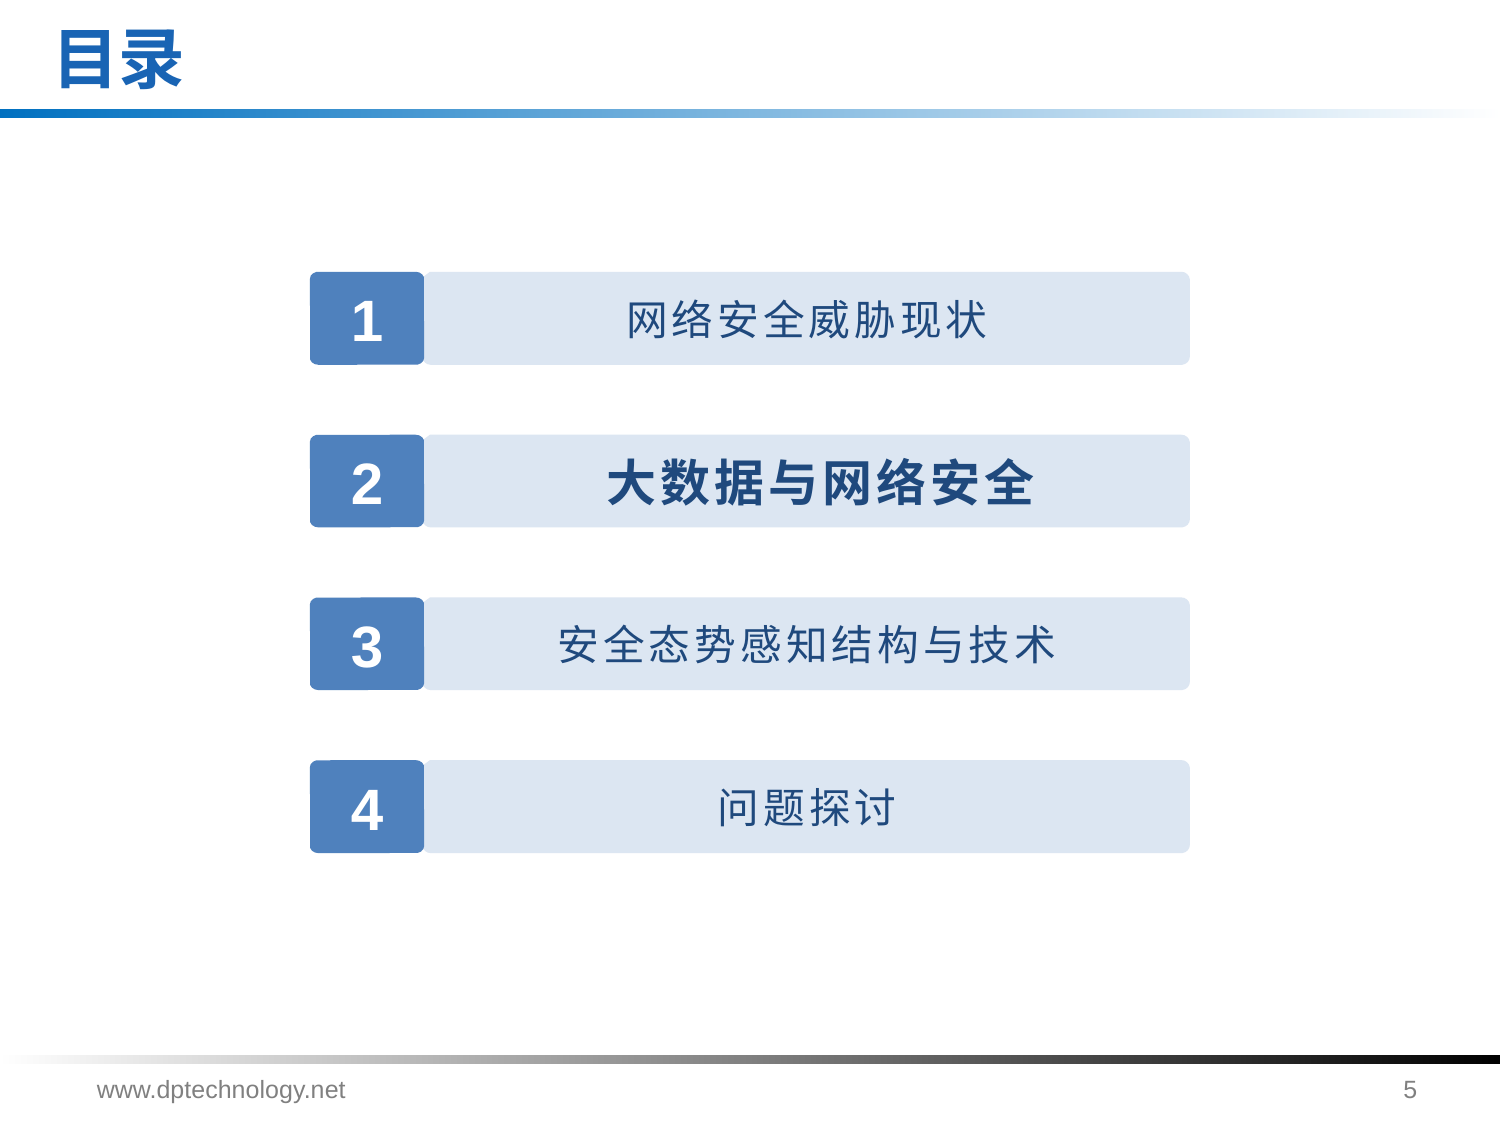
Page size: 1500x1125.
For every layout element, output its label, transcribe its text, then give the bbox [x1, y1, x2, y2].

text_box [309, 271, 1191, 854]
title 目录 [35, 23, 903, 90]
